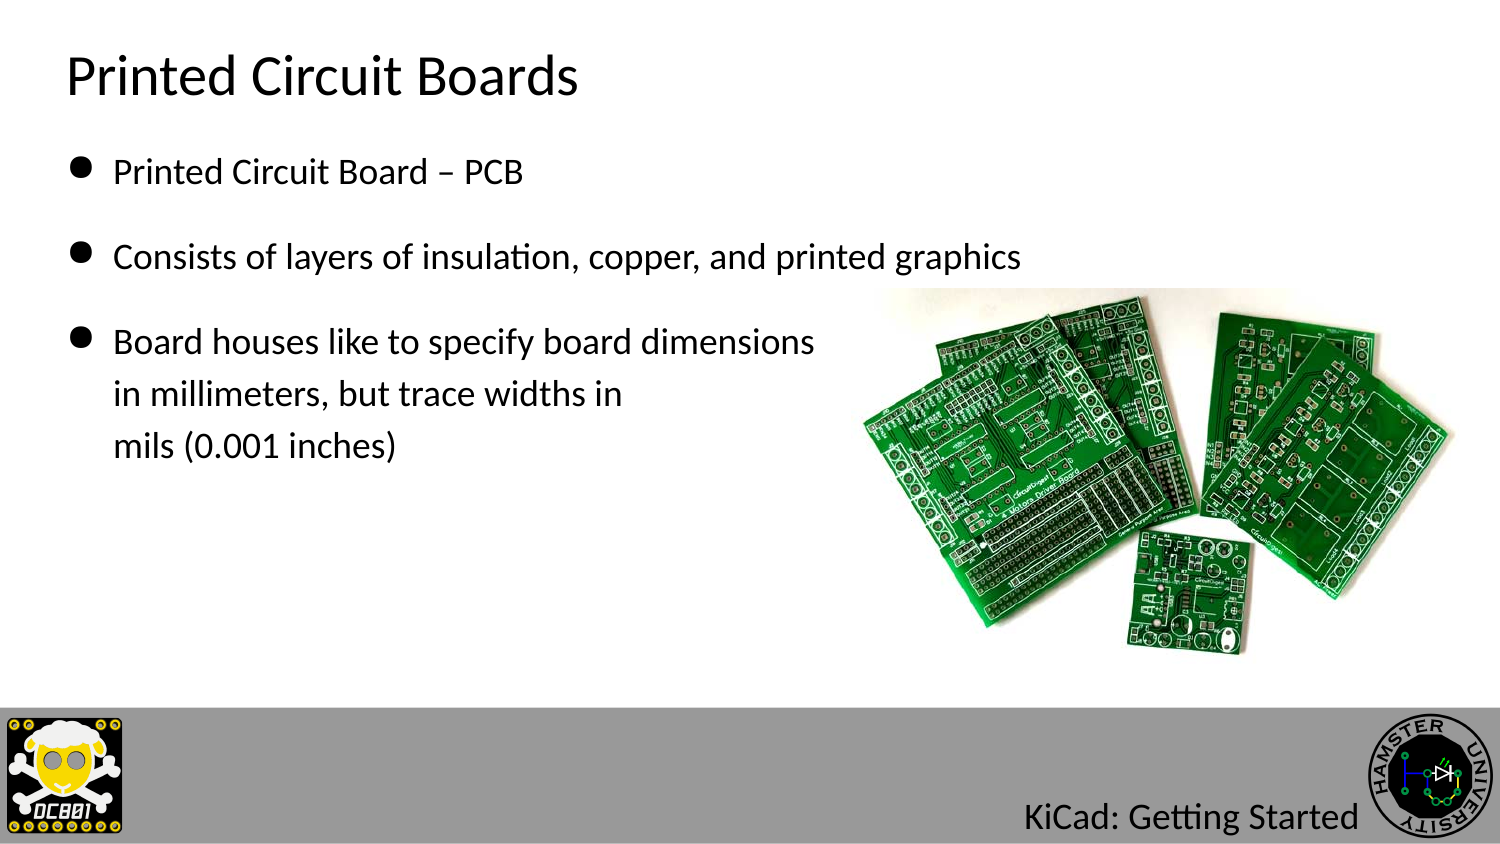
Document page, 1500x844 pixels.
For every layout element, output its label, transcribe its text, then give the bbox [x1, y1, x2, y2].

title Printed Circuit Boards [51, 21, 1449, 112]
picture [0, 712, 130, 839]
list Printed Circuit Board – PCB Consists of layers of insulation, copper, and printed graphics Board houses like to specify board dimensions in millimeters, but trace widths in mils (0.001 inches) [51, 125, 1449, 750]
picture [851, 288, 1460, 664]
text_box [132, 750, 1357, 844]
picture [1362, 707, 1500, 844]
text_box KiCad: Getting Started [1009, 776, 1357, 830]
text_box [0, 707, 51, 711]
